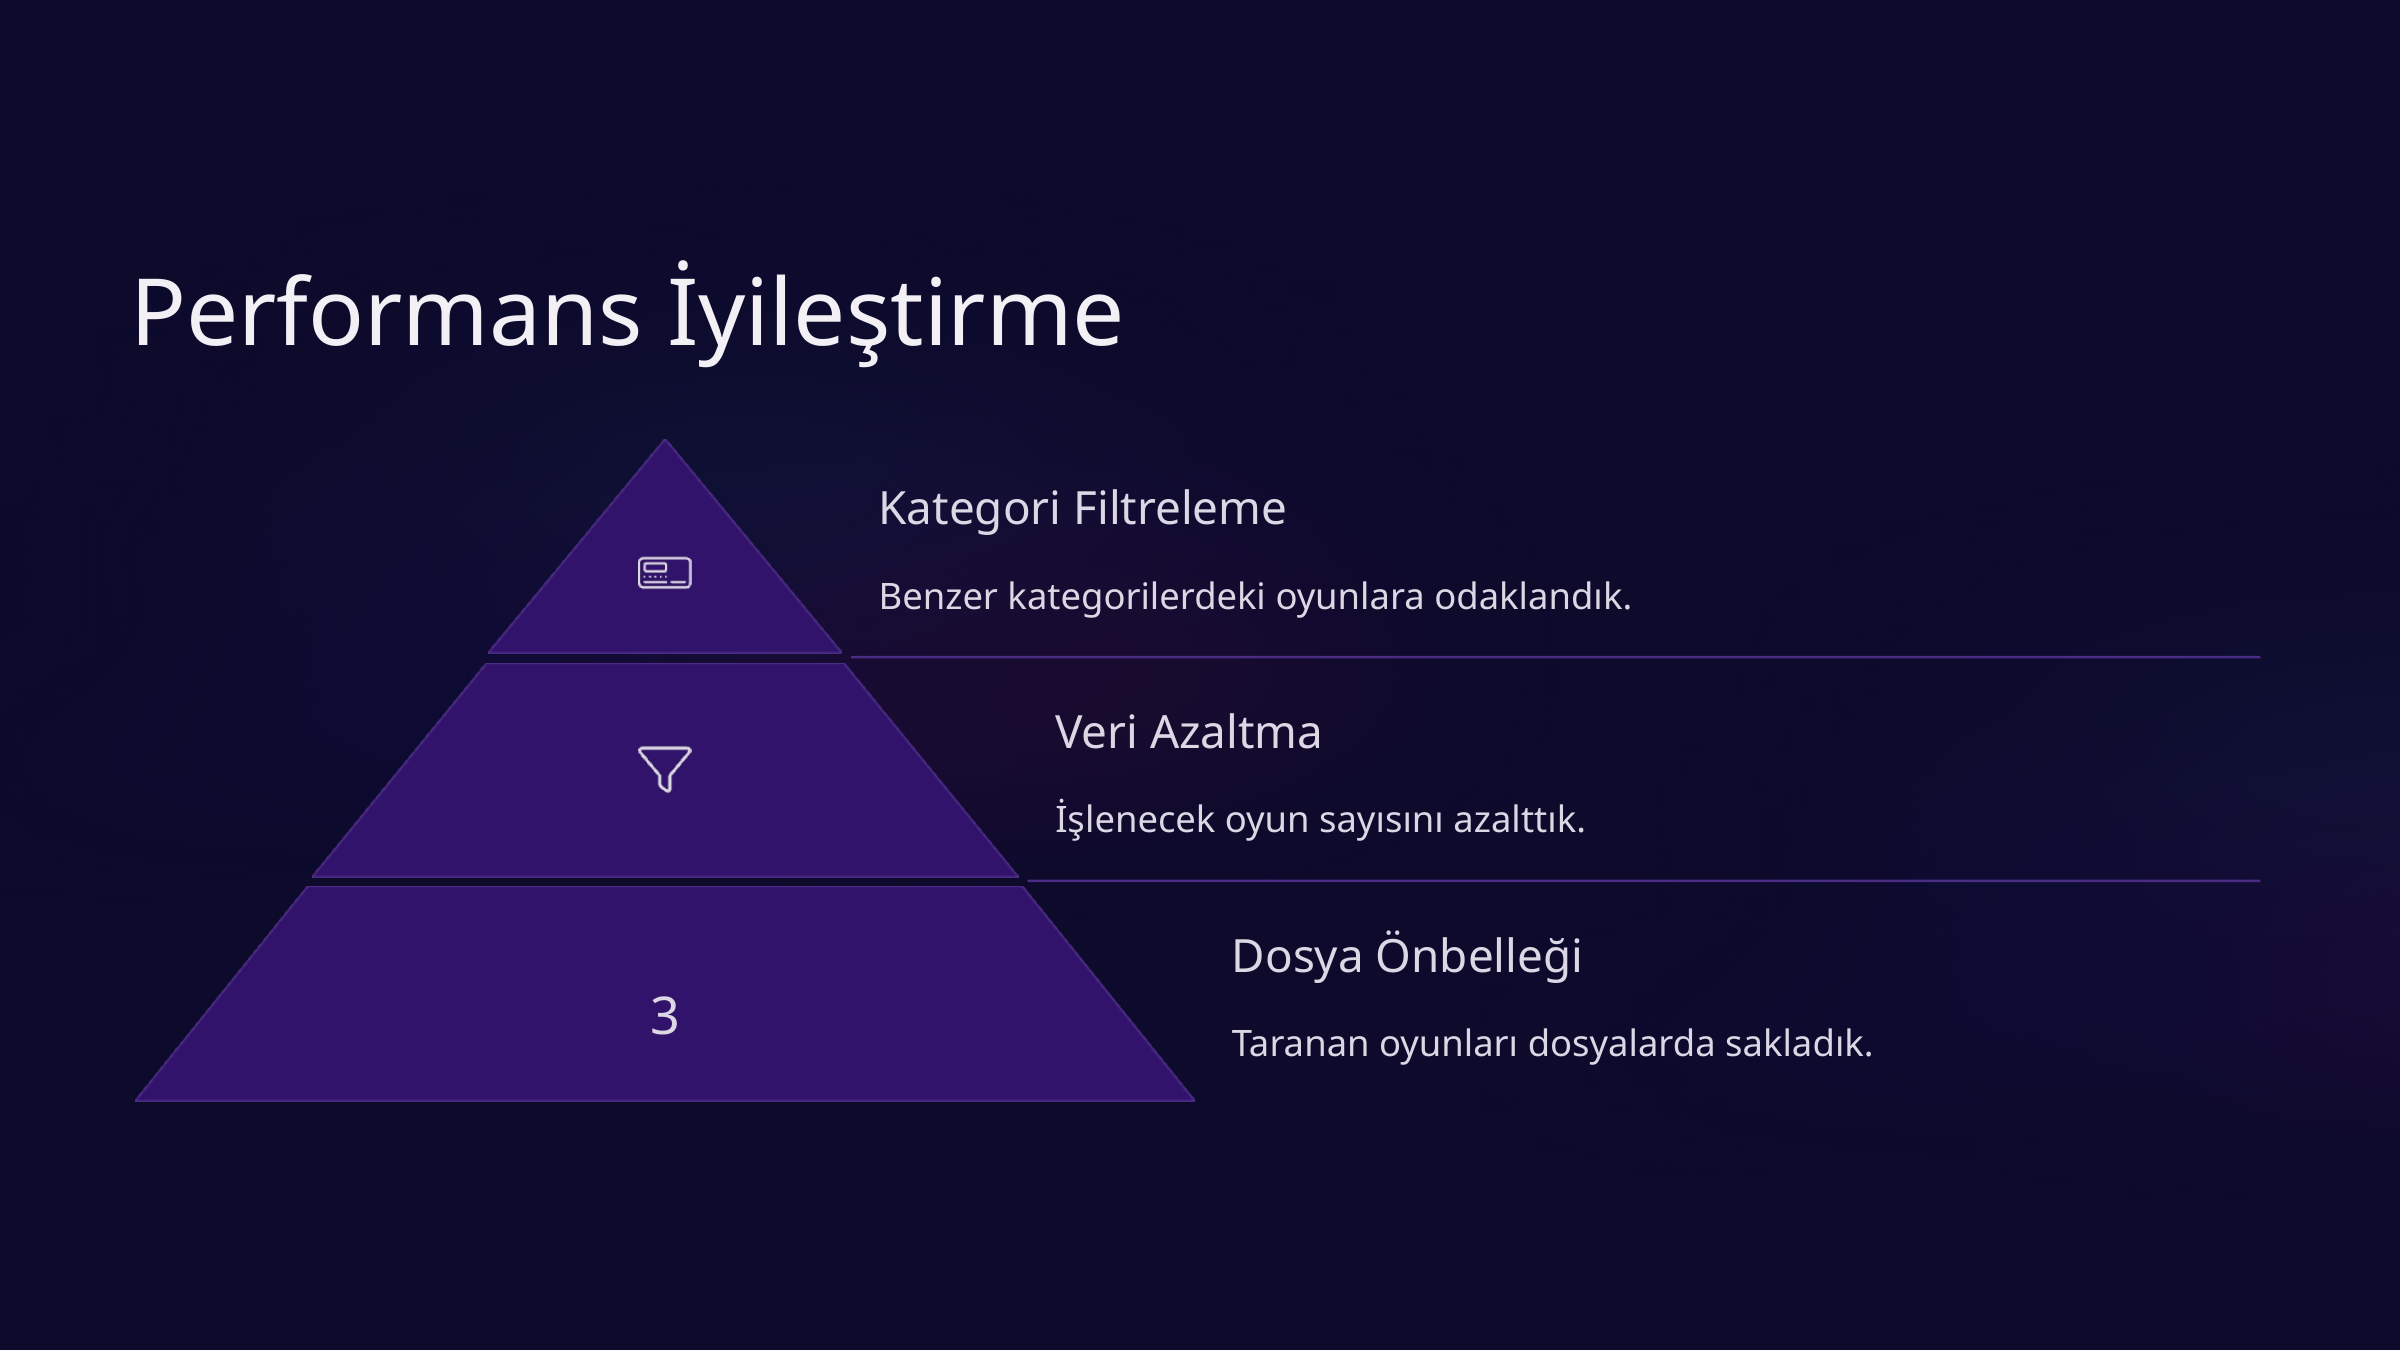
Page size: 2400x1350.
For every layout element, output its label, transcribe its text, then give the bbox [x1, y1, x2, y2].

text_box Benzer kategorilerdeki oyunlara odaklandık. [878, 557, 1586, 617]
picture [488, 439, 842, 654]
picture [135, 886, 1195, 1102]
text_box [1027, 879, 2261, 883]
text_box Veri Azaltma [1055, 700, 1521, 759]
text_box Dosya Önbelleği [1231, 923, 1697, 983]
picture [311, 663, 1019, 878]
text_box [850, 655, 2261, 659]
text_box Kategori Filtreleme [878, 476, 1344, 535]
text_box İşlenecek oyun sayısını azalttık. [1055, 780, 1565, 841]
text_box Taranan oyunları dosyalarda sakladık. [1231, 1004, 1844, 1064]
text_box Performans İyileştirme [130, 248, 1186, 365]
